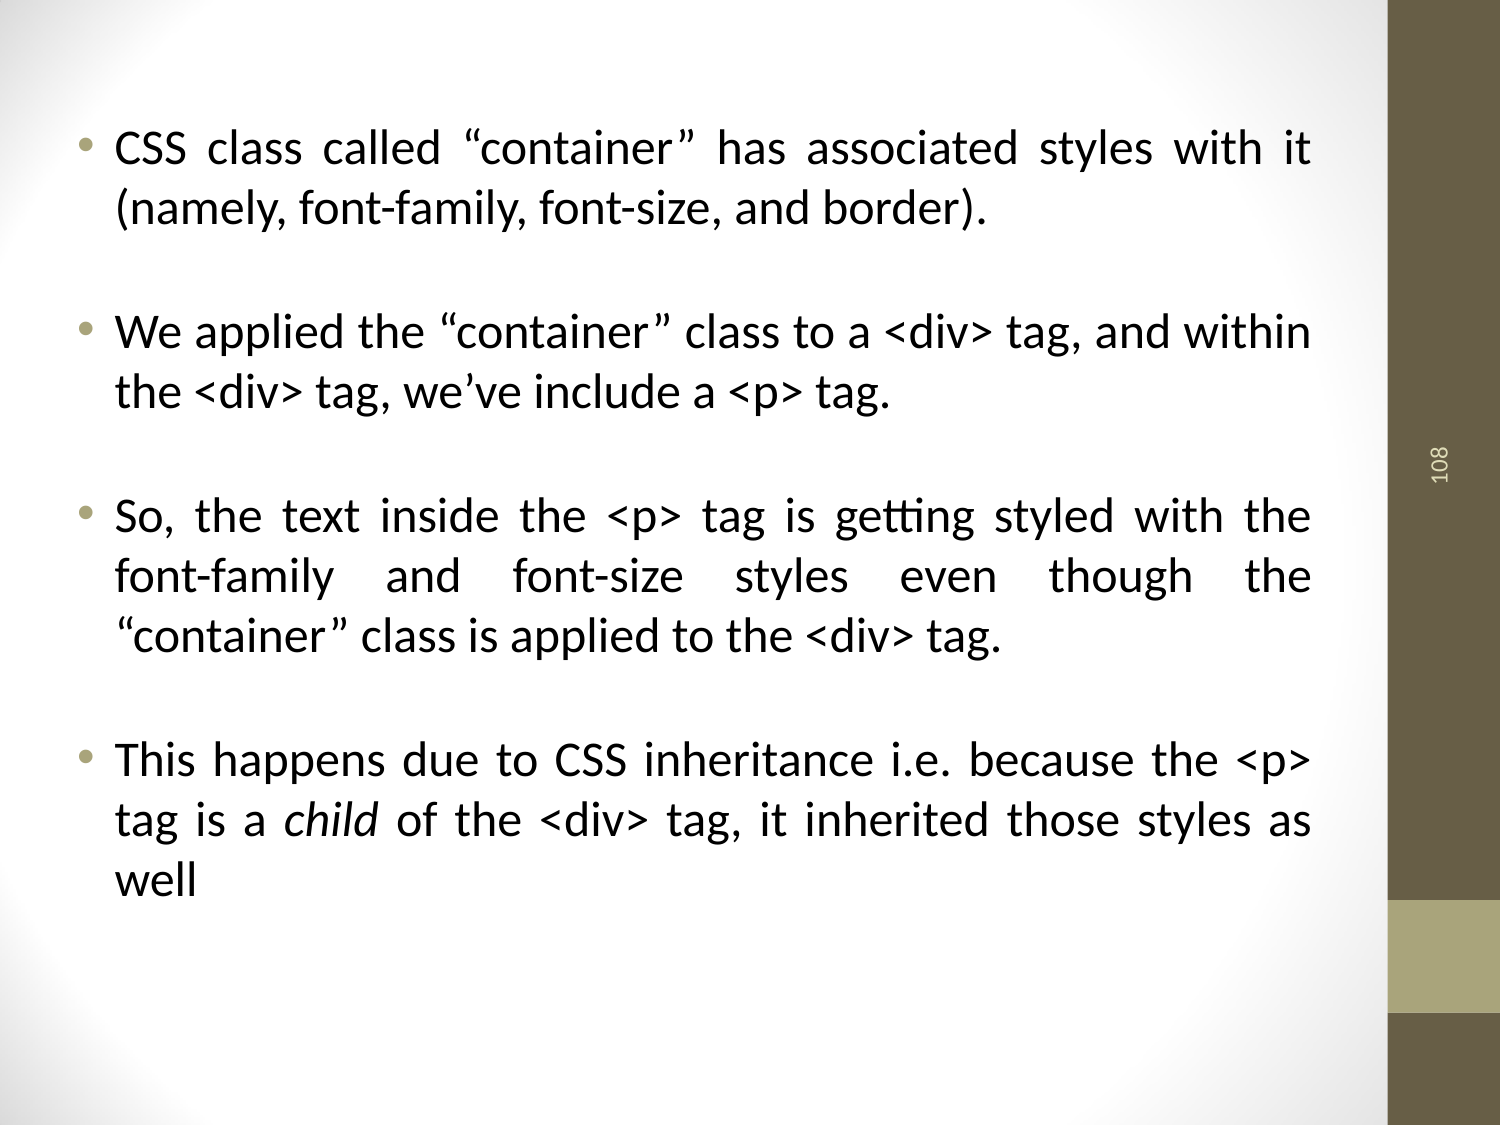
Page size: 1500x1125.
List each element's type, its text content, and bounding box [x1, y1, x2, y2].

text_box 108 [1426, 444, 1456, 488]
text_box CSS class called “container” has associated styles with it (namely, font-family, font-size, and border). We applied the “container” class to a <div> tag, and within the <div> tag, we’ve include a <p> tag. So, the text inside the <p> tag is getting styled with the font-family and font-size styles even though the “container” class is applied to the <div> tag. This happens due to CSS inheritance i.e. because the <p> tag is a child of the <div> tag, it inherited those styles as well [75, 112, 1313, 907]
picture [0, 0, 1387, 1125]
